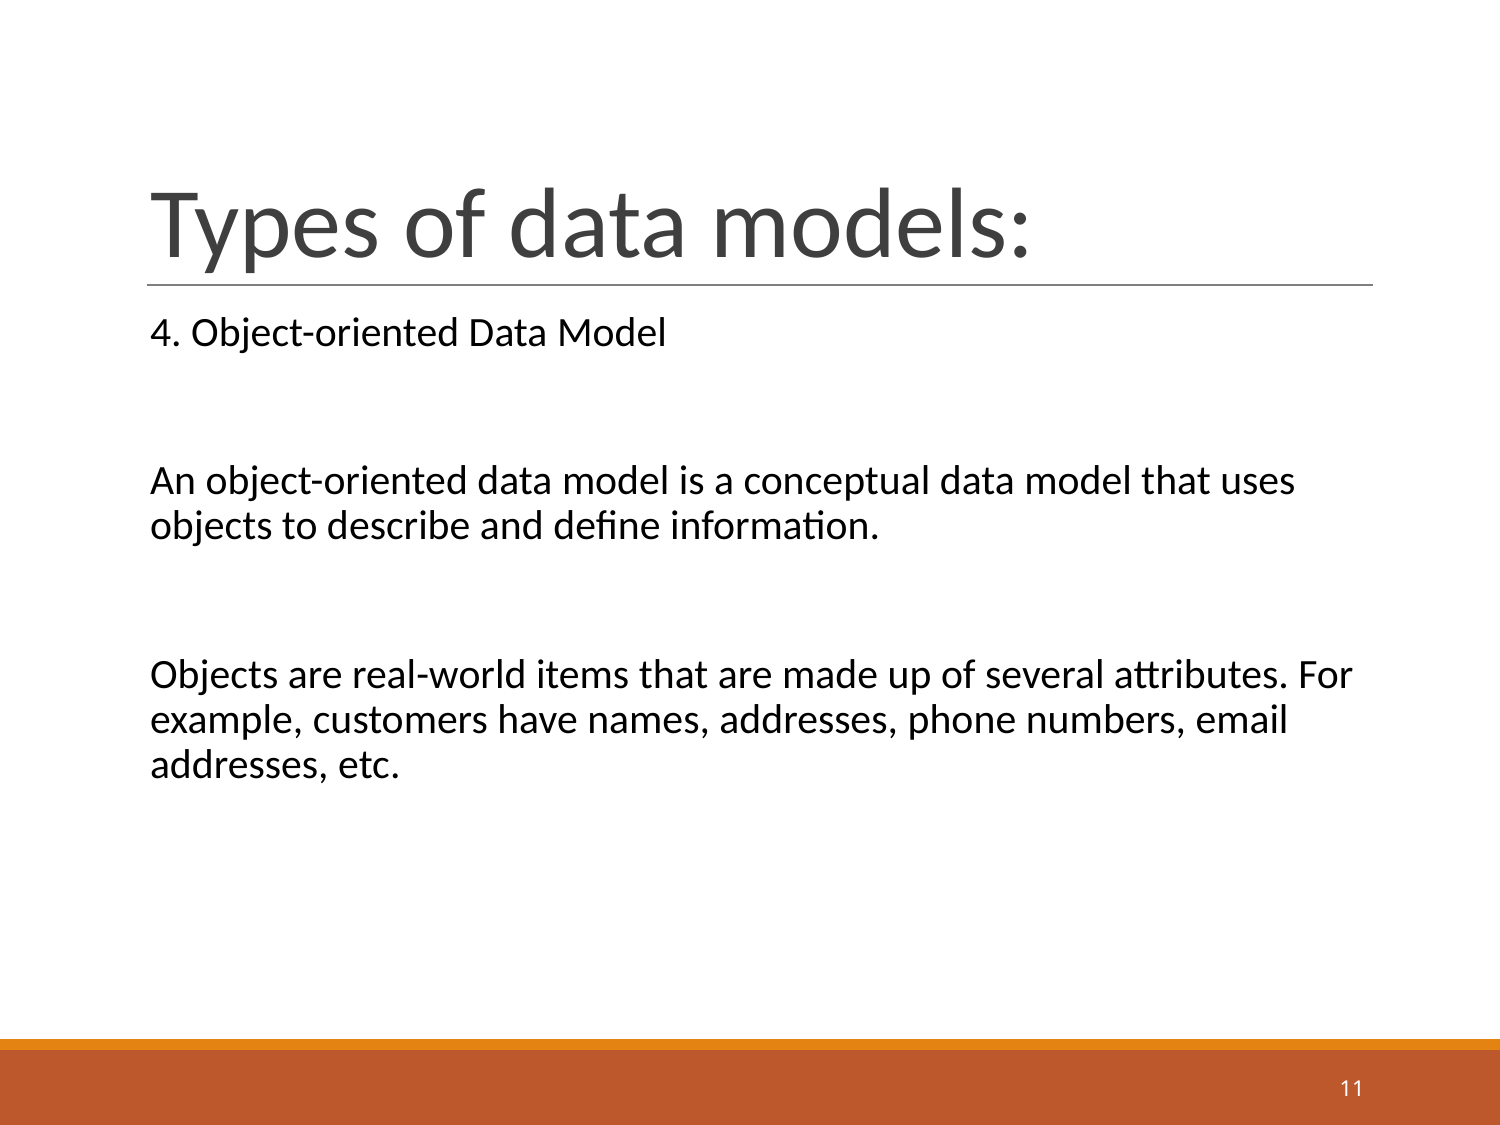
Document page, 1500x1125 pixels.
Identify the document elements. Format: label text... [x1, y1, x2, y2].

title Types of data models: [135, 47, 1373, 285]
slide_number ‹#› [1218, 1059, 1380, 1120]
list 4. Object-oriented Data Model An object-oriented data model is a conceptual data model that uses objects to describe and define information. Objects are real-world items that are made up of several attributes. For example, customers have names, addresses, phone numbers, email addresses, etc. [135, 302, 1373, 963]
